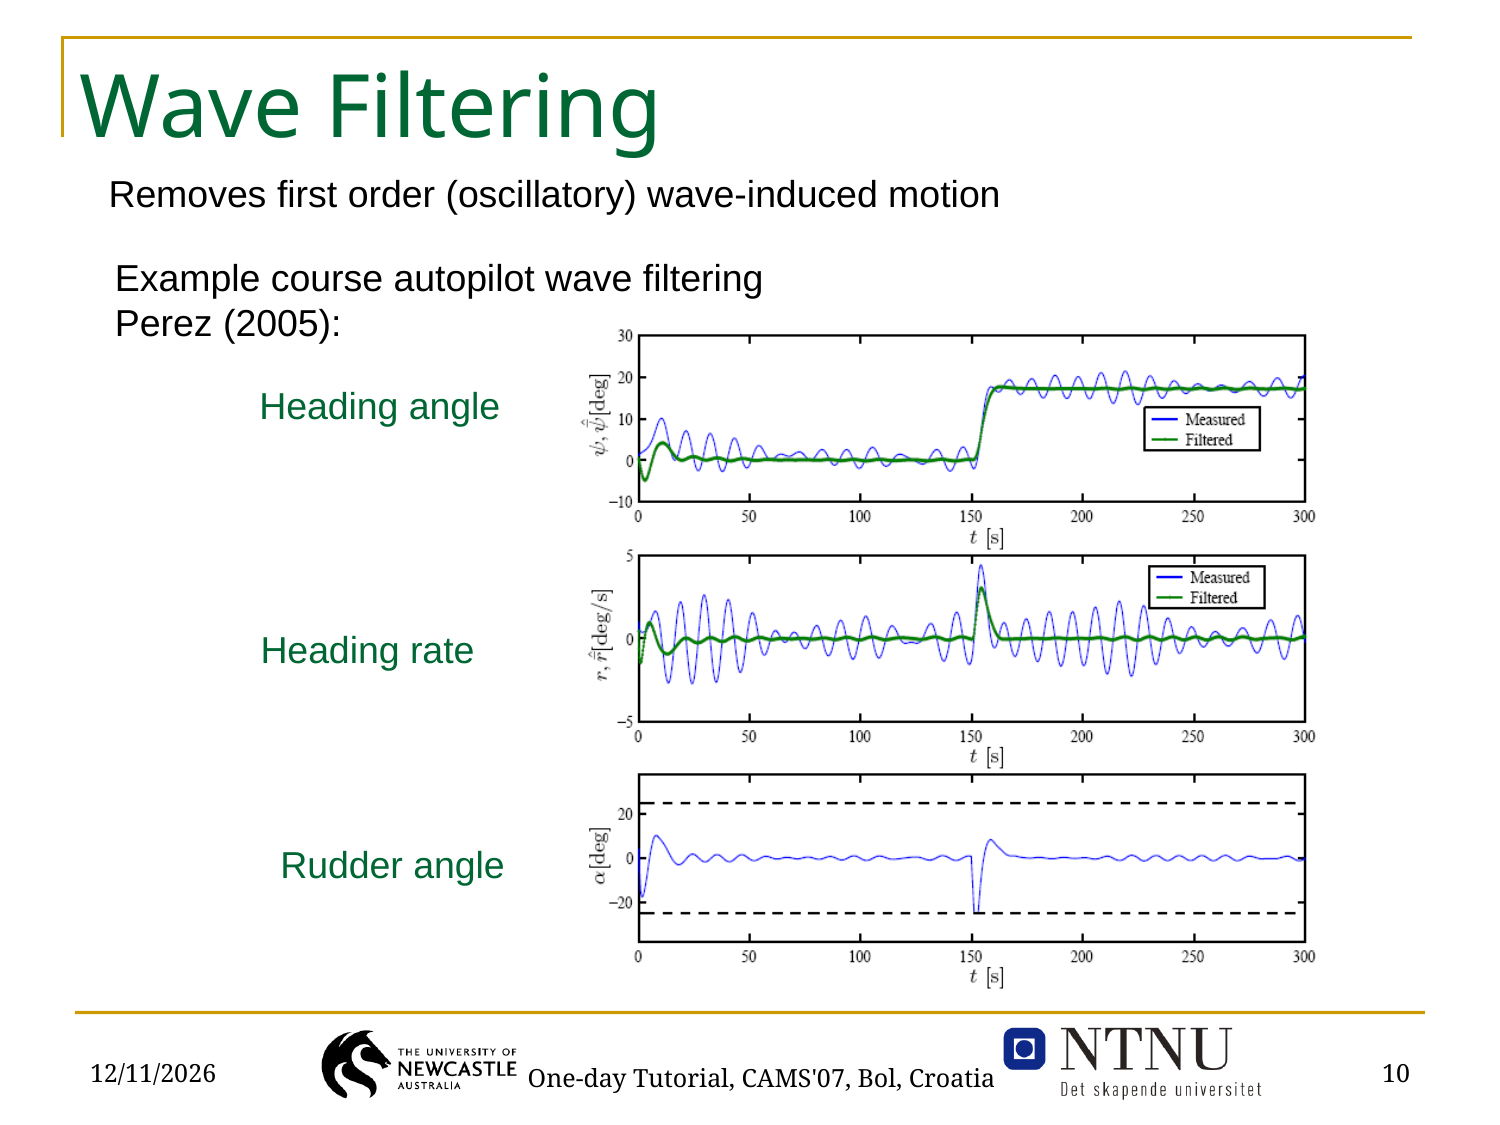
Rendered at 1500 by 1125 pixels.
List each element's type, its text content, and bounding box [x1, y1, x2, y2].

picture [998, 1023, 1268, 1102]
footer One-day Tutorial, CAMS'07, Bol, Croatia [466, 1024, 1058, 1101]
picture [525, 314, 1341, 1003]
title Wave Filtering [64, 42, 1341, 231]
text_box Heading rate [245, 619, 520, 679]
picture [312, 1023, 523, 1105]
text_box Example course autopilot wave filtering Perez (2005): [100, 246, 857, 352]
slide_number 10 [1074, 1023, 1426, 1100]
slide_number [74, 1023, 426, 1100]
text_box Removes first order (oscillatory) wave-induced motion [93, 162, 1420, 319]
text_box Heading angle [244, 374, 520, 435]
text_box Rudder angle [265, 834, 520, 894]
